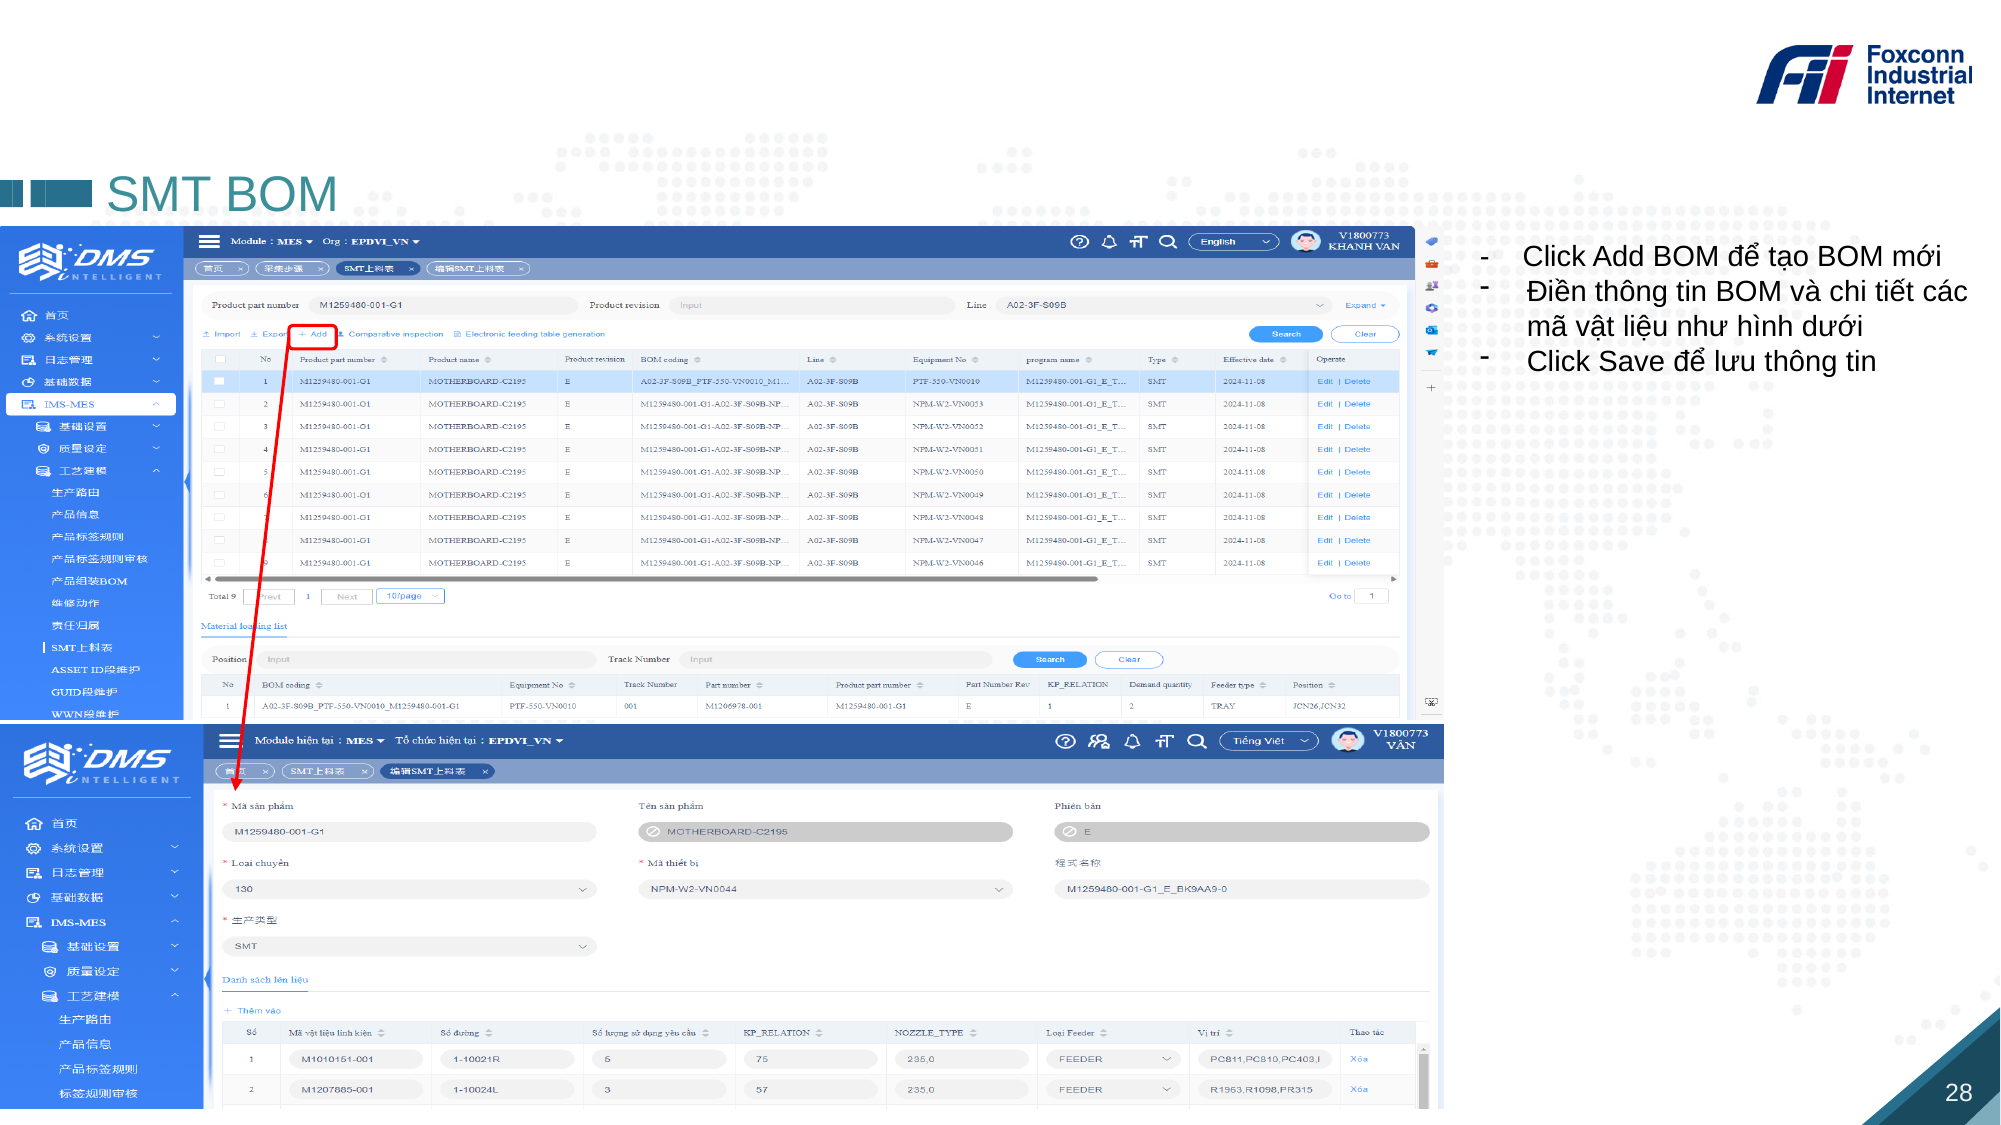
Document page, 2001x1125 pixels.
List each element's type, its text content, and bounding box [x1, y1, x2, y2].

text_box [235, 337, 289, 791]
text_box - Click Add BOM để tạo BOM mới Điền thông tin BOM và chi tiết các mã vật liệu như hình dưới Click Save để lưu thông tin [1465, 229, 2000, 385]
title SMT BOM [91, 160, 1694, 227]
picture [0, 0, 2000, 1125]
